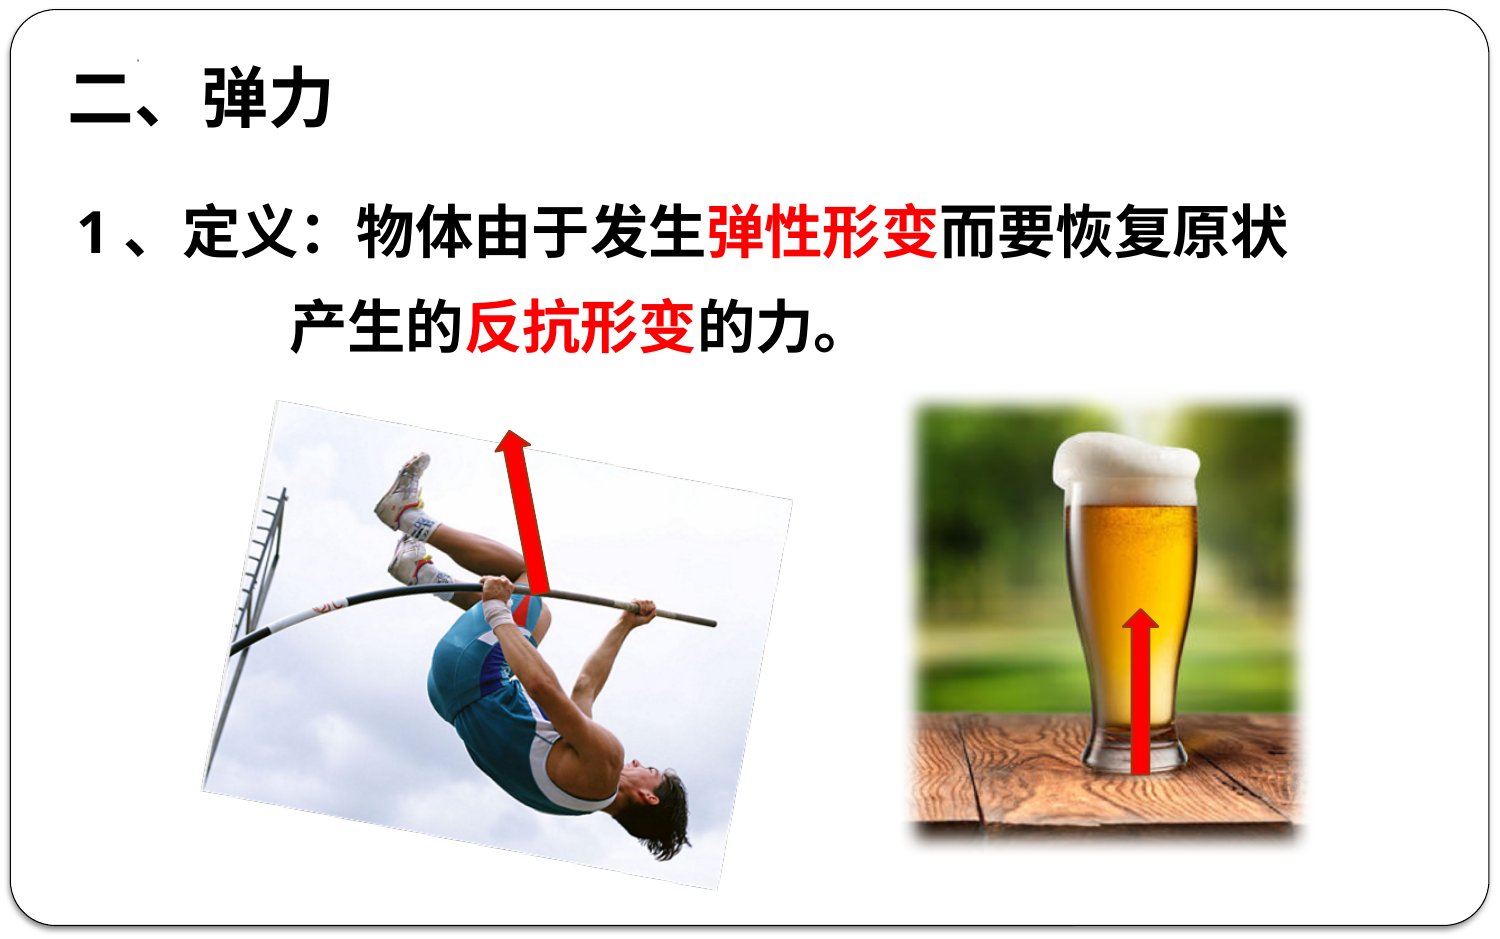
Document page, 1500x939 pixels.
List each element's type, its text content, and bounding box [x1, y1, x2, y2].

picture [897, 387, 1314, 857]
picture [200, 399, 794, 892]
text_box 1、定义：物体由于发生弹性形变而要恢复原状 产生的反抗形变的力。 [61, 163, 1401, 368]
text_box 二、弹力 [52, 47, 397, 144]
